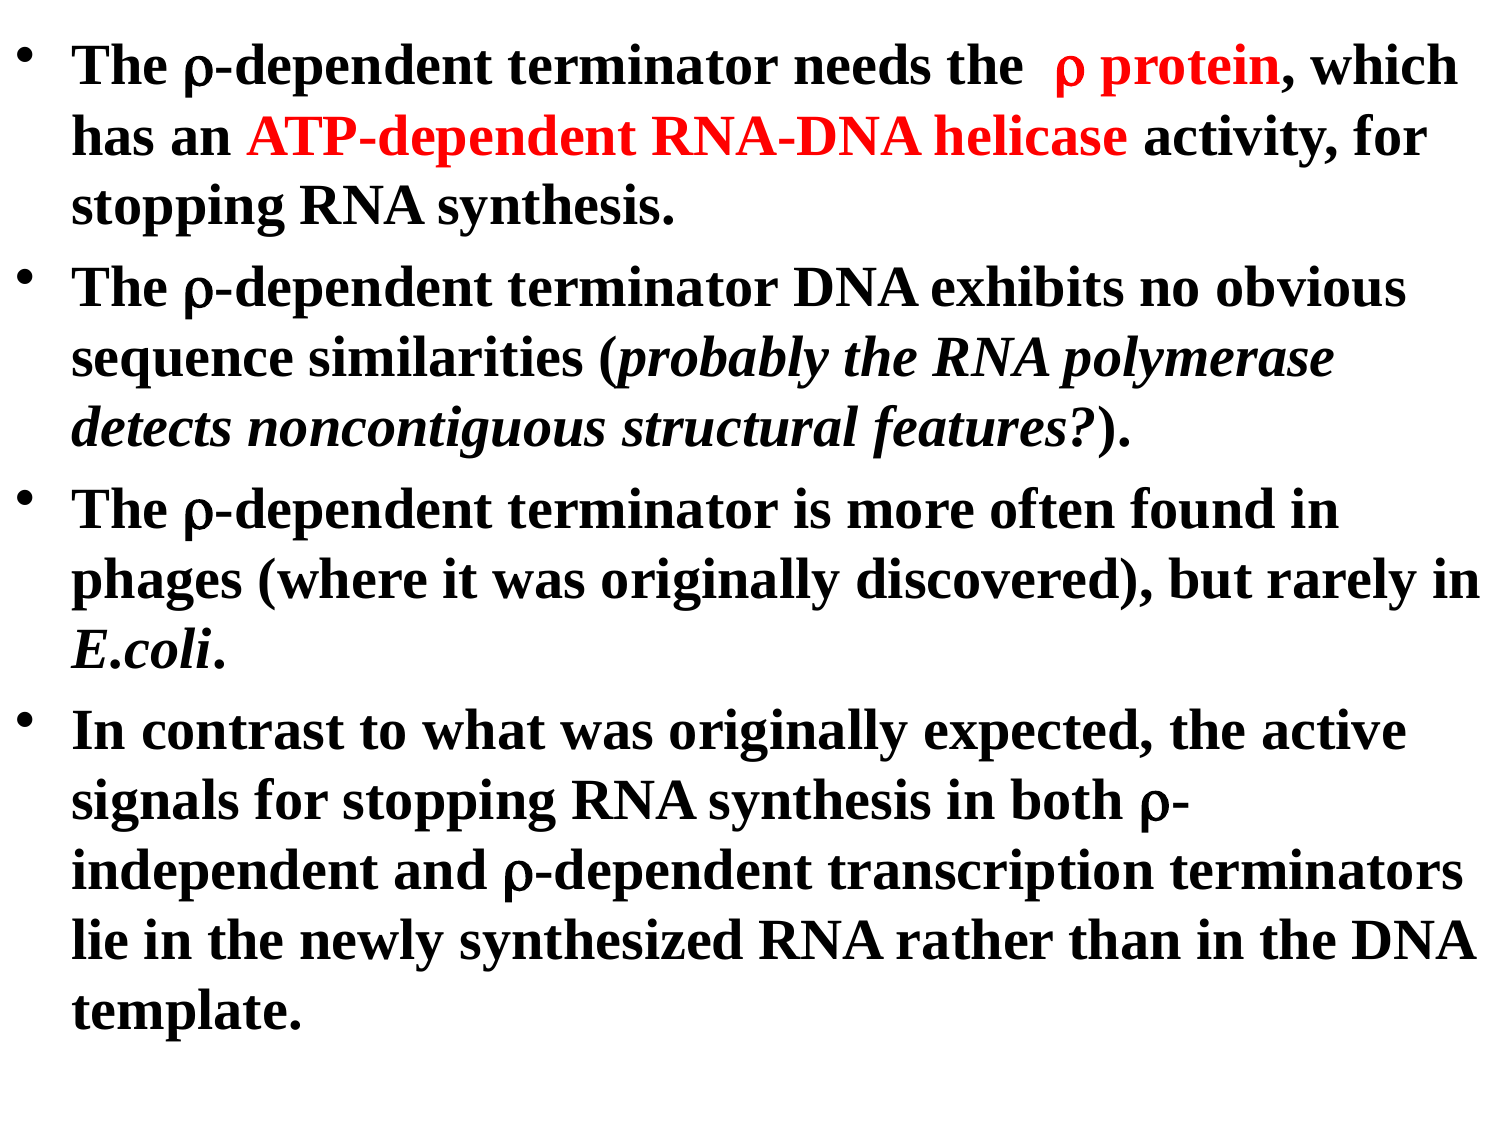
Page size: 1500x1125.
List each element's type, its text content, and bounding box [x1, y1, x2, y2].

list The r-dependent terminator needs the r protein, which has an ATP-dependent RNA-DNA helicase activity, for stopping RNA synthesis. The r-dependent terminator DNA exhibits no obvious sequence similarities (probably the RNA polymerase detects noncontiguous structural features?). The r-dependent terminator is more often found in phages (where it was originally discovered), but rarely in E.coli. In contrast to what was originally expected, the active signals for stopping RNA synthesis in both r-independent and r-dependent transcription terminators lie in the newly synthesized RNA rather than in the DNA template. [0, 18, 1500, 1125]
